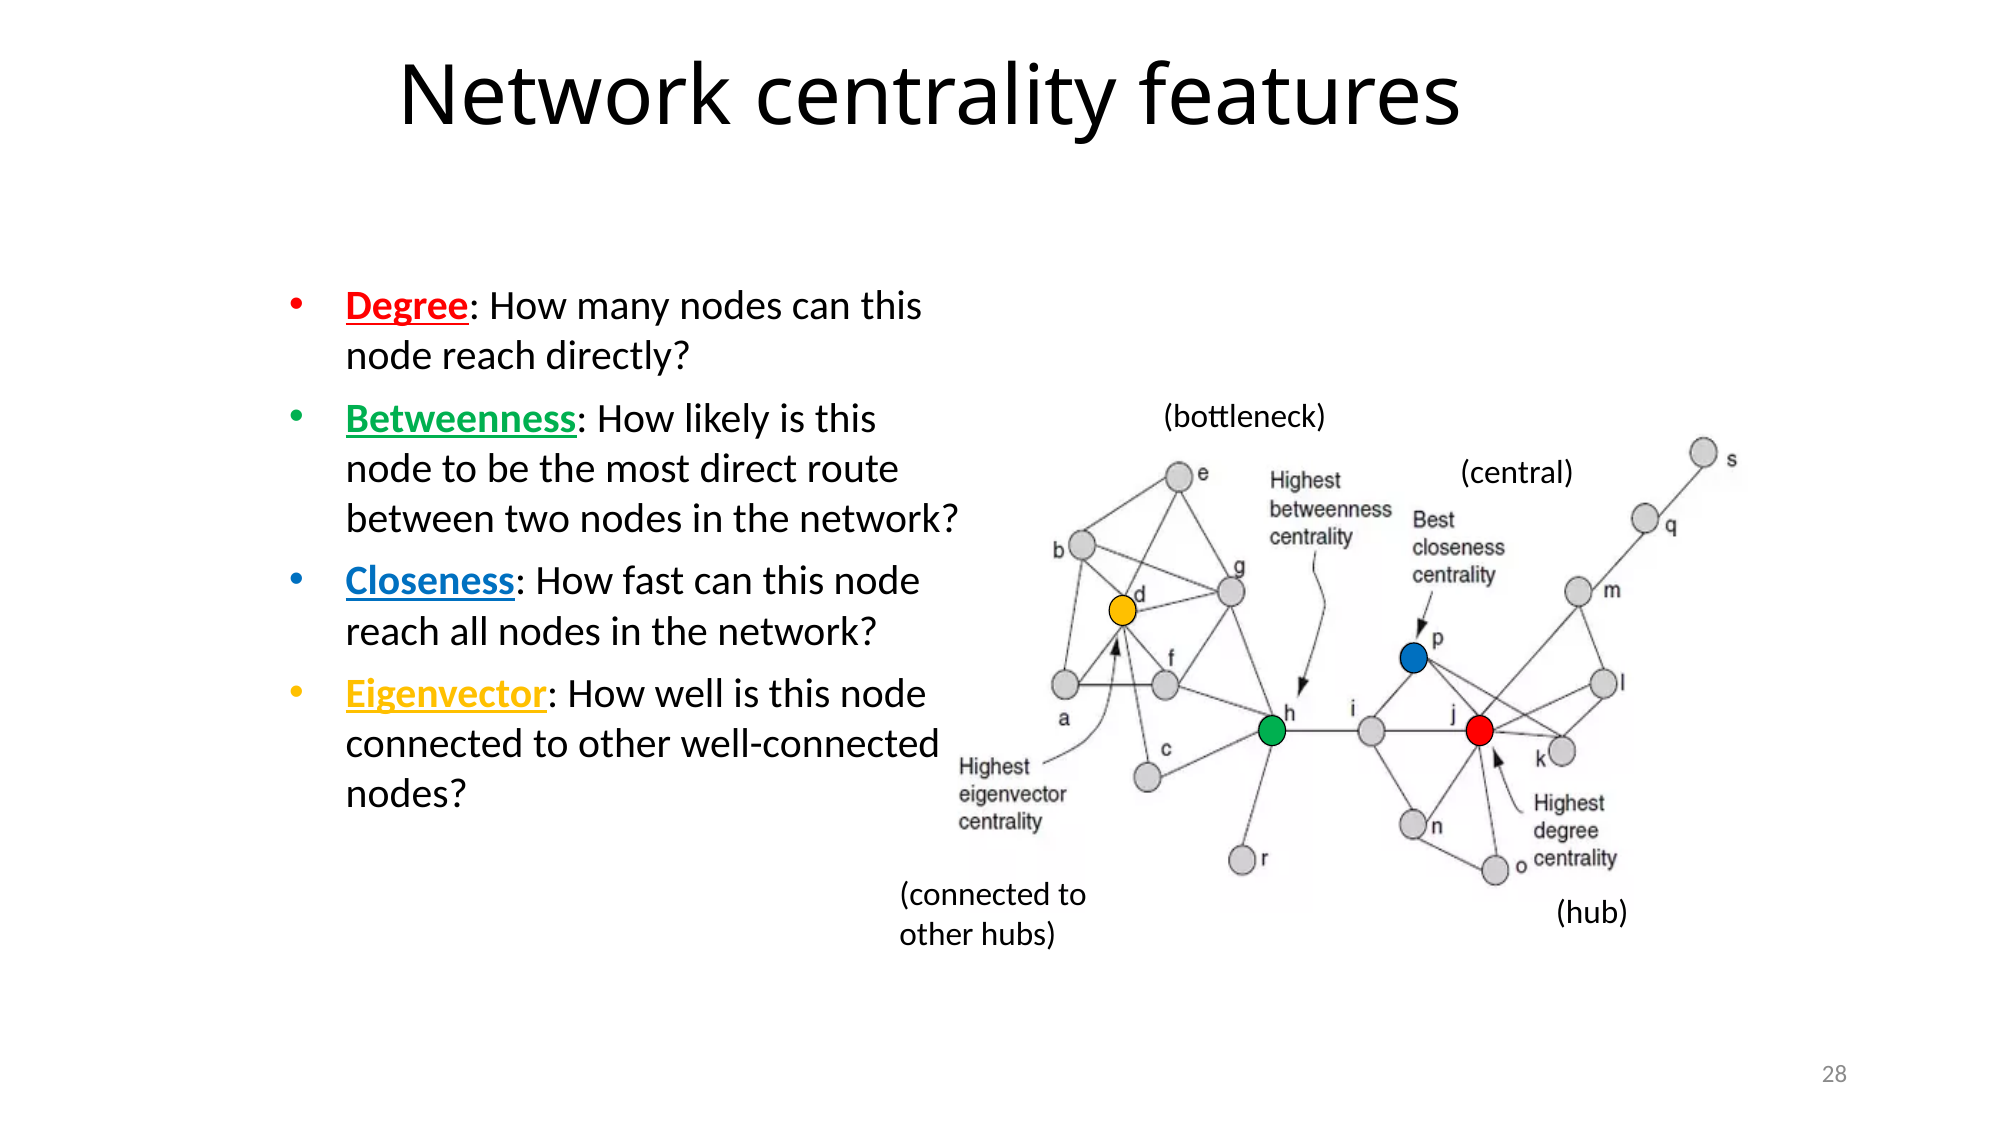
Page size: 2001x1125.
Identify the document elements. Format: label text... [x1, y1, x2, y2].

text_box Degree: How many nodes can this node reach directly? Betweenness: How likely is this node to be the most direct route between two nodes in the network? Closeness: How fast can this node reach all nodes in the network? Eigenvector: How well is this node connected to other well-connected nodes? [274, 270, 987, 824]
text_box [884, 387, 1762, 961]
title Network centrality features [382, 38, 1675, 157]
slide_number 28 [1412, 1042, 1863, 1103]
